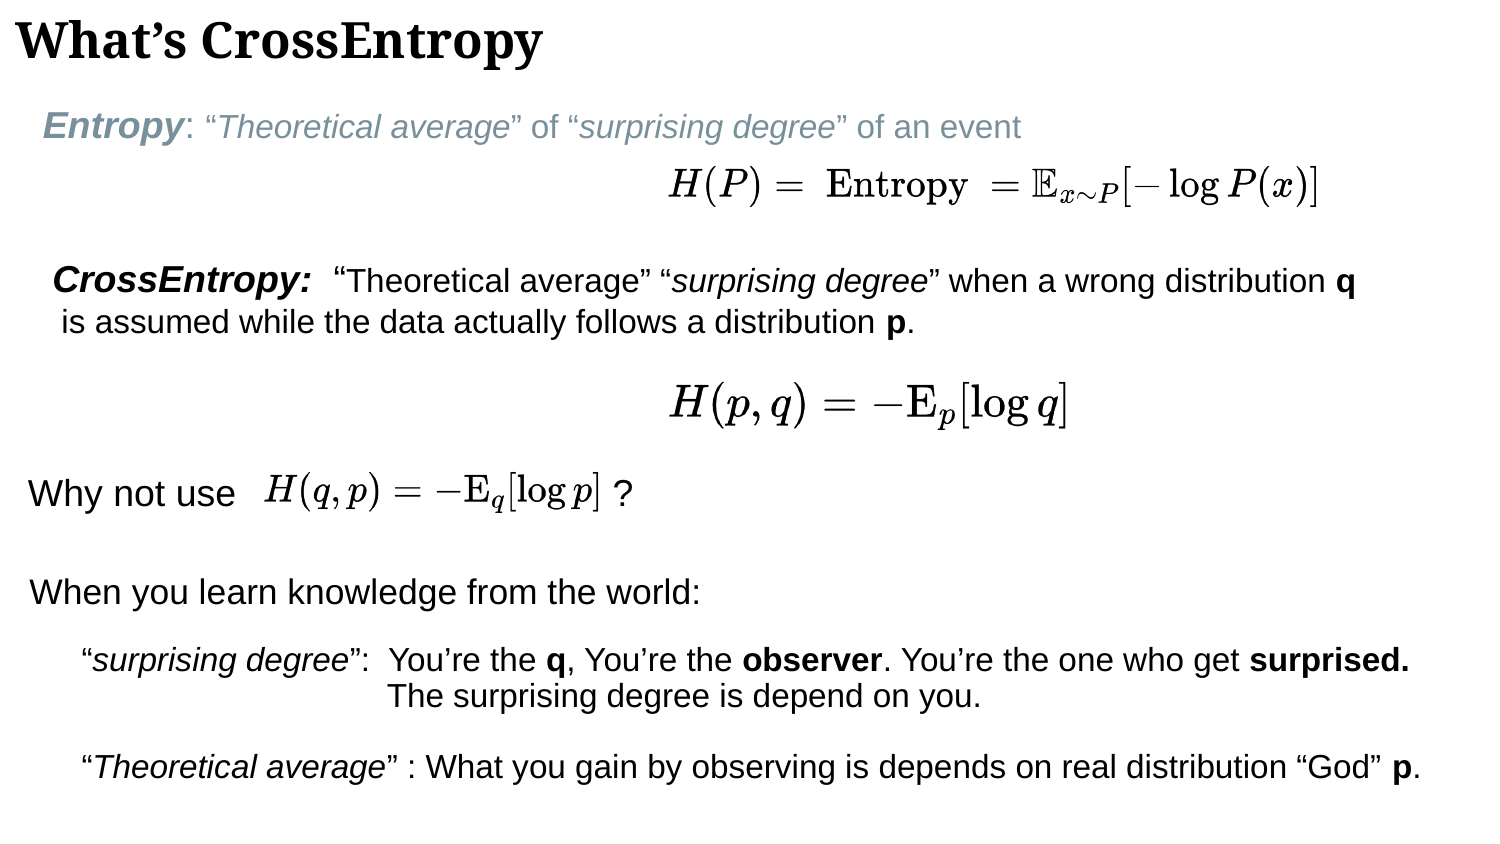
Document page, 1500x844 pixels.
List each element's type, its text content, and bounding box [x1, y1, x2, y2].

text_box “surprising degree”: You’re the q, You’re the observer. You’re the one who get surprised. The surprising degree is depend on you. “Theoretical average” : What you gain by observing is depends on real distribution “God” p. [66, 627, 1465, 802]
text_box Why not use ? [12, 454, 862, 530]
text_box When you learn knowledge from the world: [14, 554, 848, 627]
picture [258, 467, 604, 518]
text_box CrossEntropy: “Theoretical average” “surprising degree” when a wrong distribution q is assumed while the data actually follows a distribution p. [37, 245, 1494, 356]
picture [663, 161, 1321, 212]
text_box Entropy: “Theoretical average” of “surprising degree” of an event [27, 85, 1218, 161]
picture [663, 375, 1071, 436]
text_box What’s CrossEntropy [0, 0, 1398, 94]
